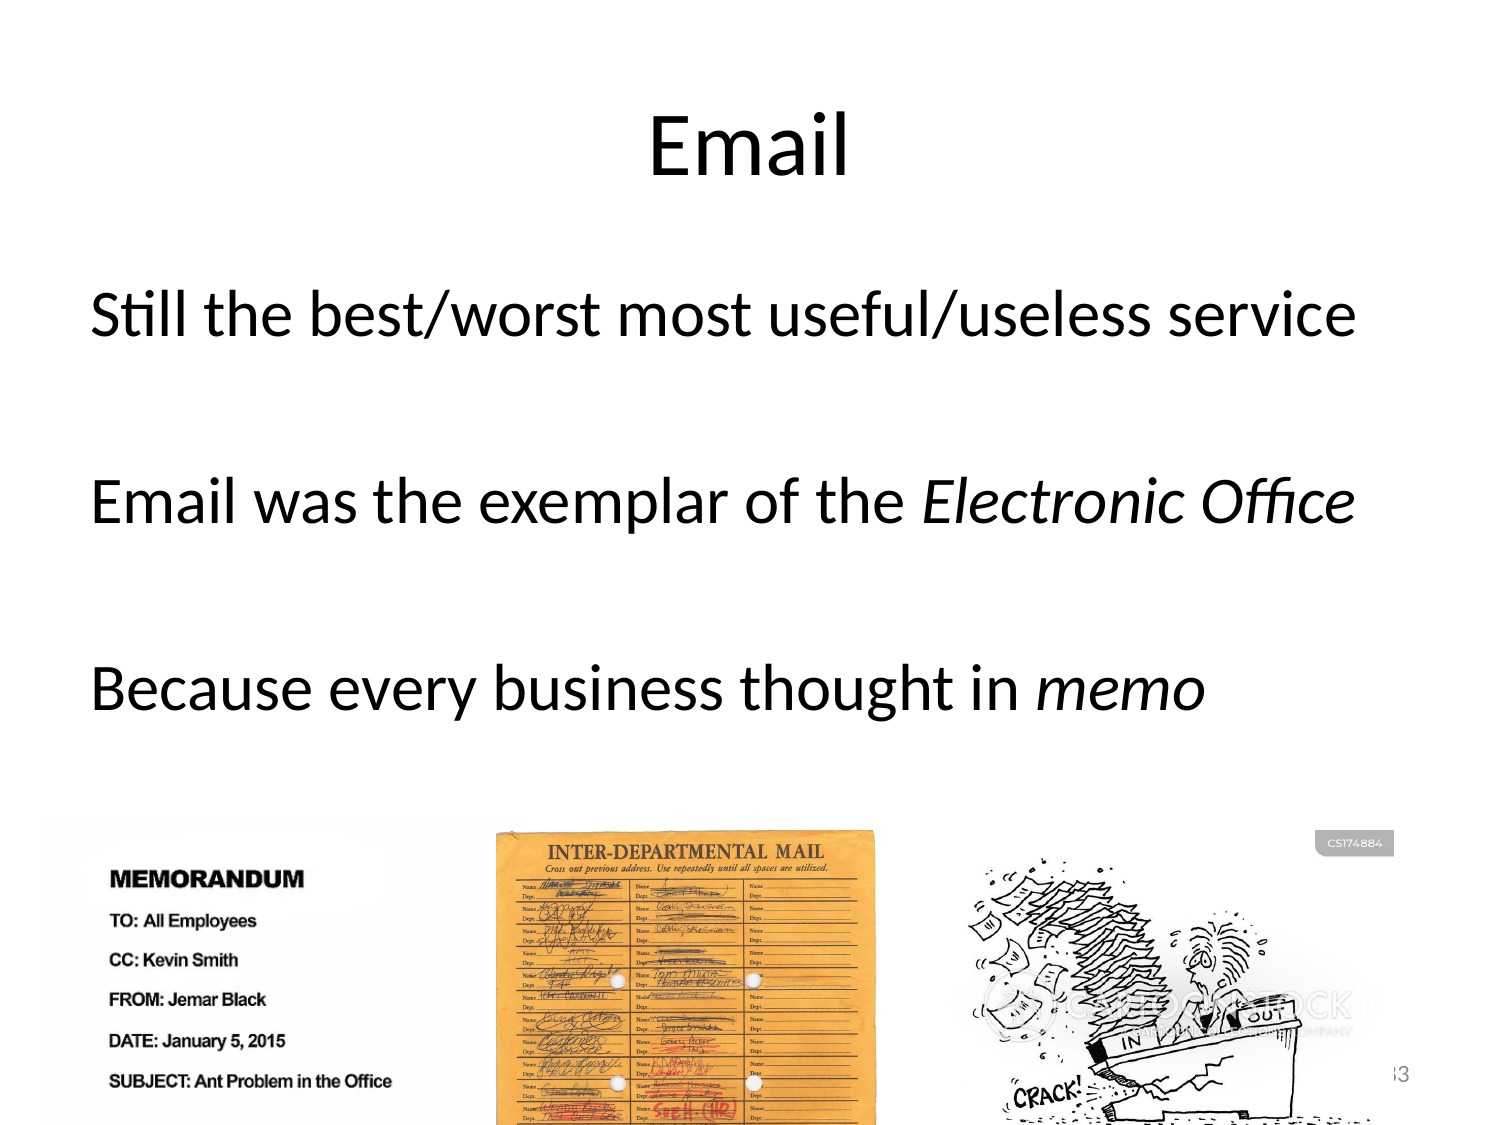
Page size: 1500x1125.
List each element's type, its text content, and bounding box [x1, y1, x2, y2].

picture [43, 816, 879, 1125]
slide_number 183 [1399, 1042, 1425, 1103]
list Still the best/worst most useful/useless service Email was the exemplar of the Electronic Office Because every business thought in memo [75, 262, 1425, 1005]
picture [940, 829, 1394, 1125]
title Email [75, 45, 1425, 233]
